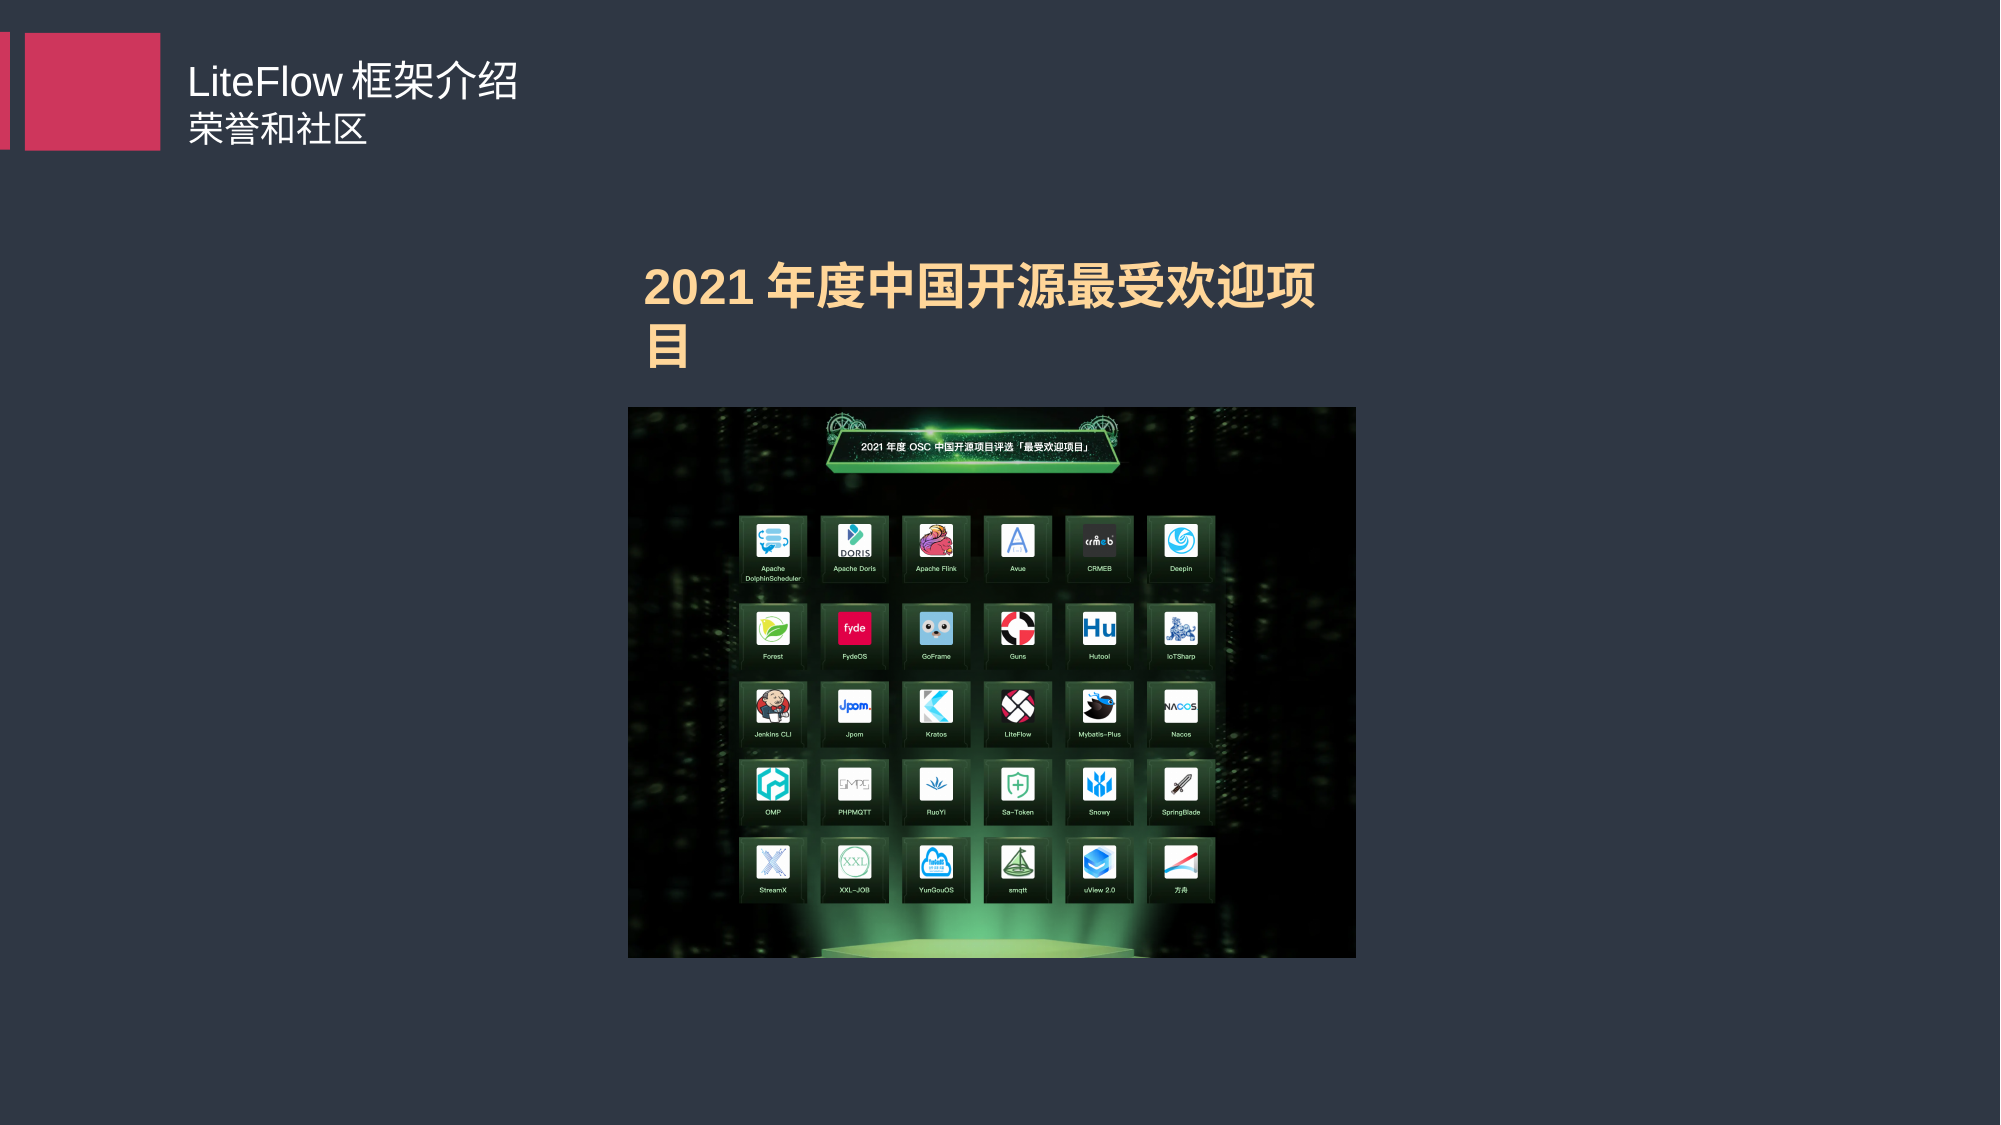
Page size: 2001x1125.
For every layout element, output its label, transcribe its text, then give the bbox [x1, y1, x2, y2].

text_box 荣誉和社区 [173, 99, 980, 160]
text_box [24, 32, 161, 152]
picture [628, 407, 1356, 958]
text_box LiteFlow框架介绍 [172, 46, 754, 112]
text_box [0, 31, 11, 151]
text_box 2021年度中国开源最受欢迎项目 [628, 247, 1378, 382]
